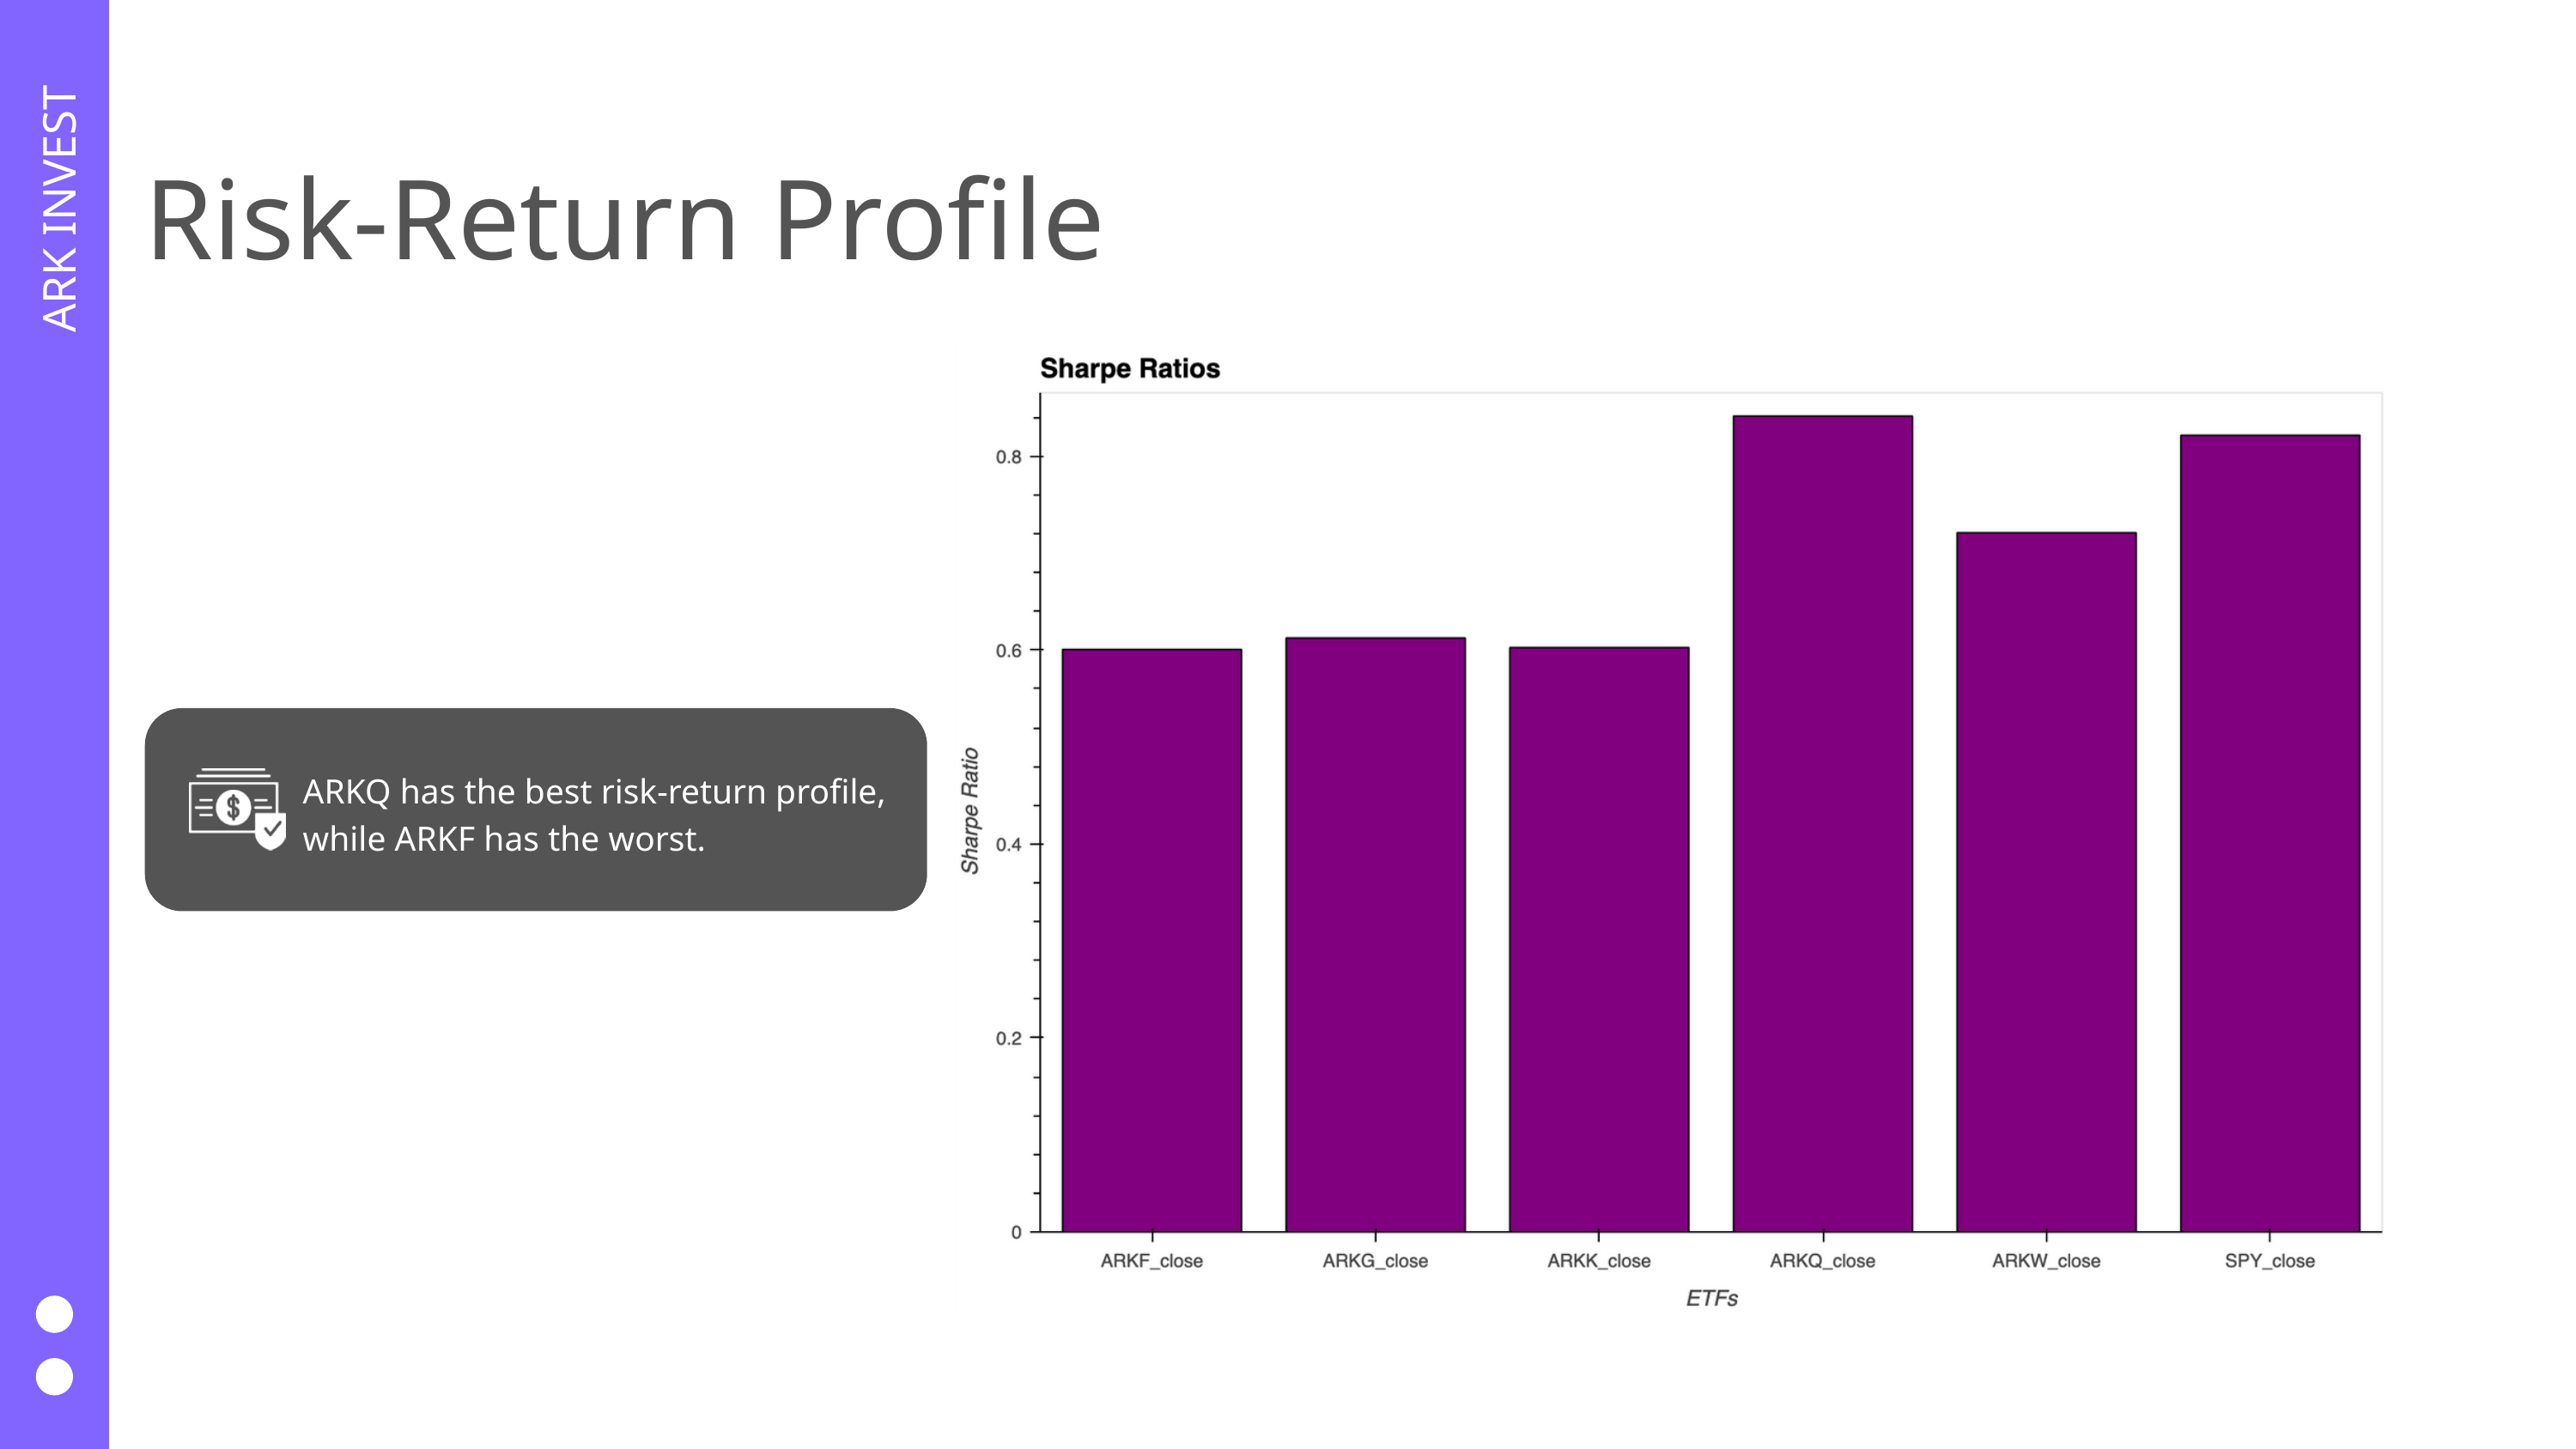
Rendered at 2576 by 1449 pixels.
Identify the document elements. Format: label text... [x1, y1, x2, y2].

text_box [0, 0, 110, 1449]
picture [188, 768, 287, 851]
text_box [144, 707, 927, 912]
text_box Risk-Return Profile [144, 127, 1672, 437]
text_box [35, 1295, 74, 1334]
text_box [35, 1357, 74, 1396]
picture [952, 342, 2432, 1315]
